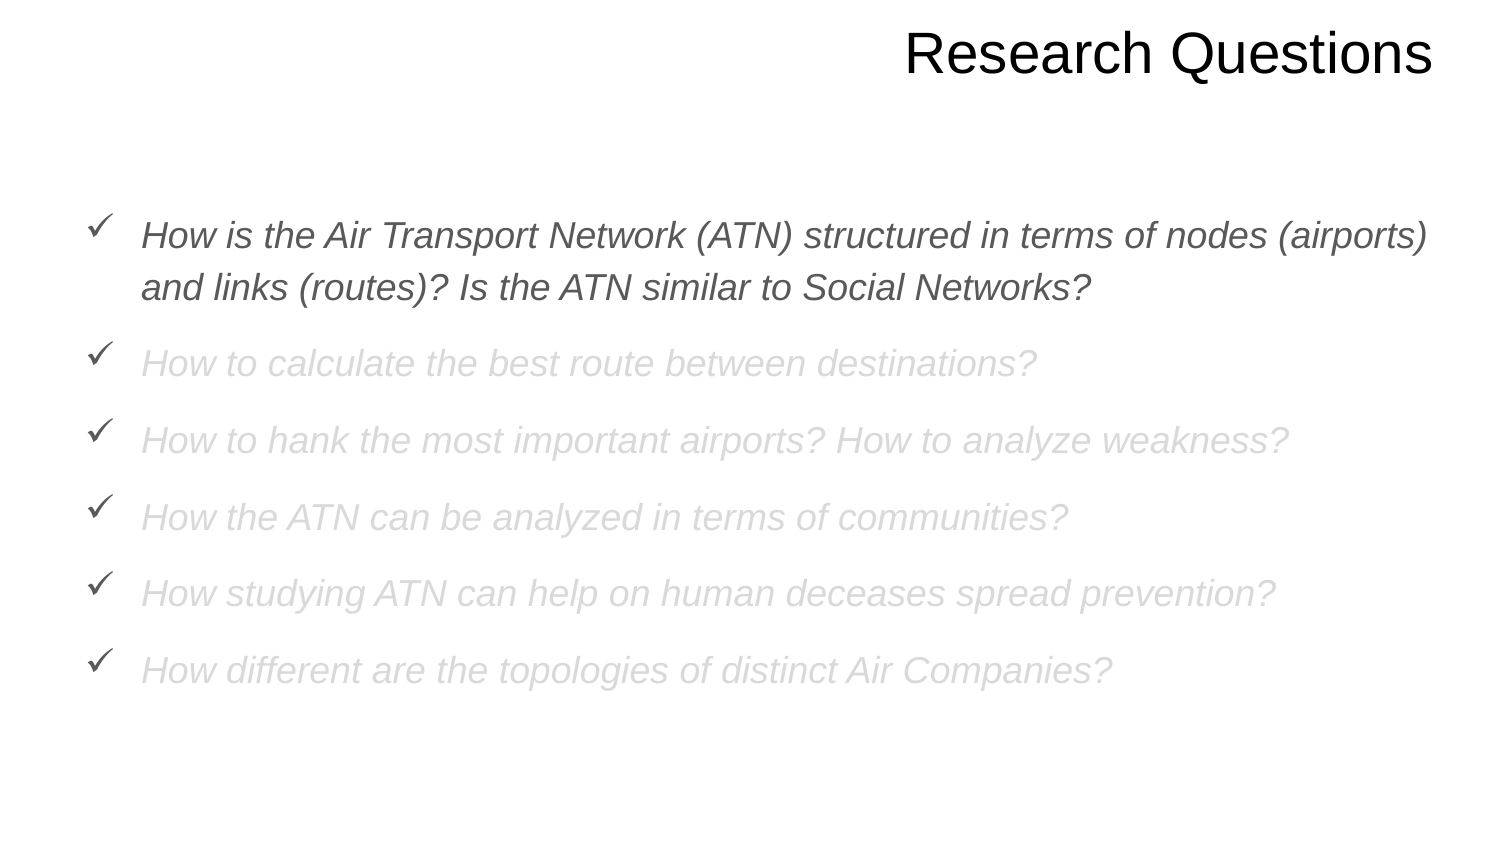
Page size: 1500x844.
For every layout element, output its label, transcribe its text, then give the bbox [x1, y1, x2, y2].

text_box Research Questions [51, 0, 1449, 94]
list How is the Air Transport Network (ATN) structured in terms of nodes (airports) and links (routes)? Is the ATN similar to Social Networks? How to calculate the best route between destinations? How to hank the most important airports? How to analyze weakness? How the ATN can be analyzed in terms of communities? How studying ATN can help on human deceases spread prevention? How different are the topologies of distinct Air Companies? [51, 189, 1449, 750]
